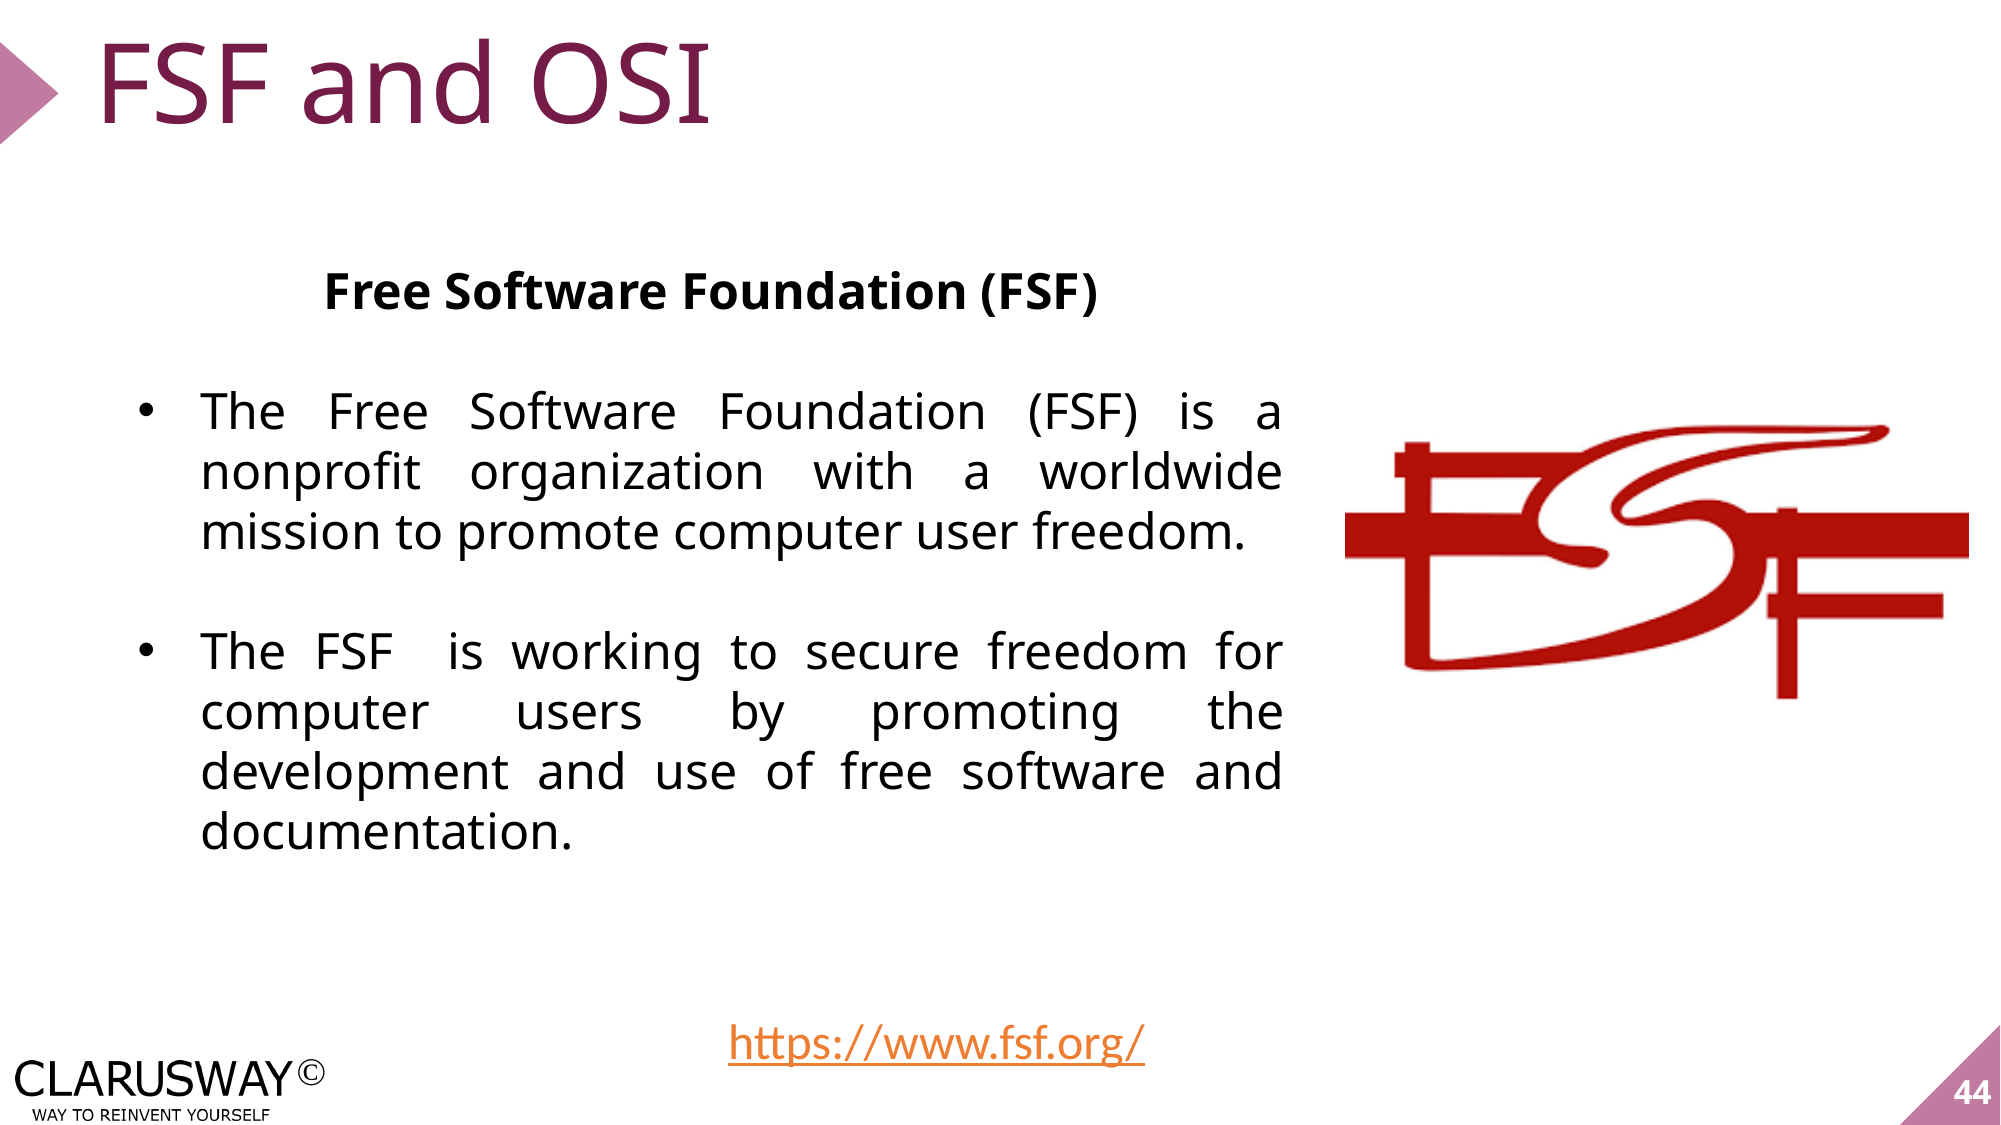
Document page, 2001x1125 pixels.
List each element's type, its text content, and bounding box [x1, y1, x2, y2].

picture [15, 1060, 293, 1121]
text_box https://www.fsf.org/ [676, 989, 1196, 1107]
text_box Free Software Foundation (FSF) The Free Software Foundation (FSF) is a nonprofit organization with a worldwide mission to promote computer user freedom. The FSF is working to secure freedom for computer users by promoting the development and use of free software and documentation. [117, 249, 1305, 1018]
picture [1345, 386, 1969, 739]
text_box FSF and OSI [94, 37, 1779, 156]
slide_number 44 [1891, 1014, 1992, 1117]
